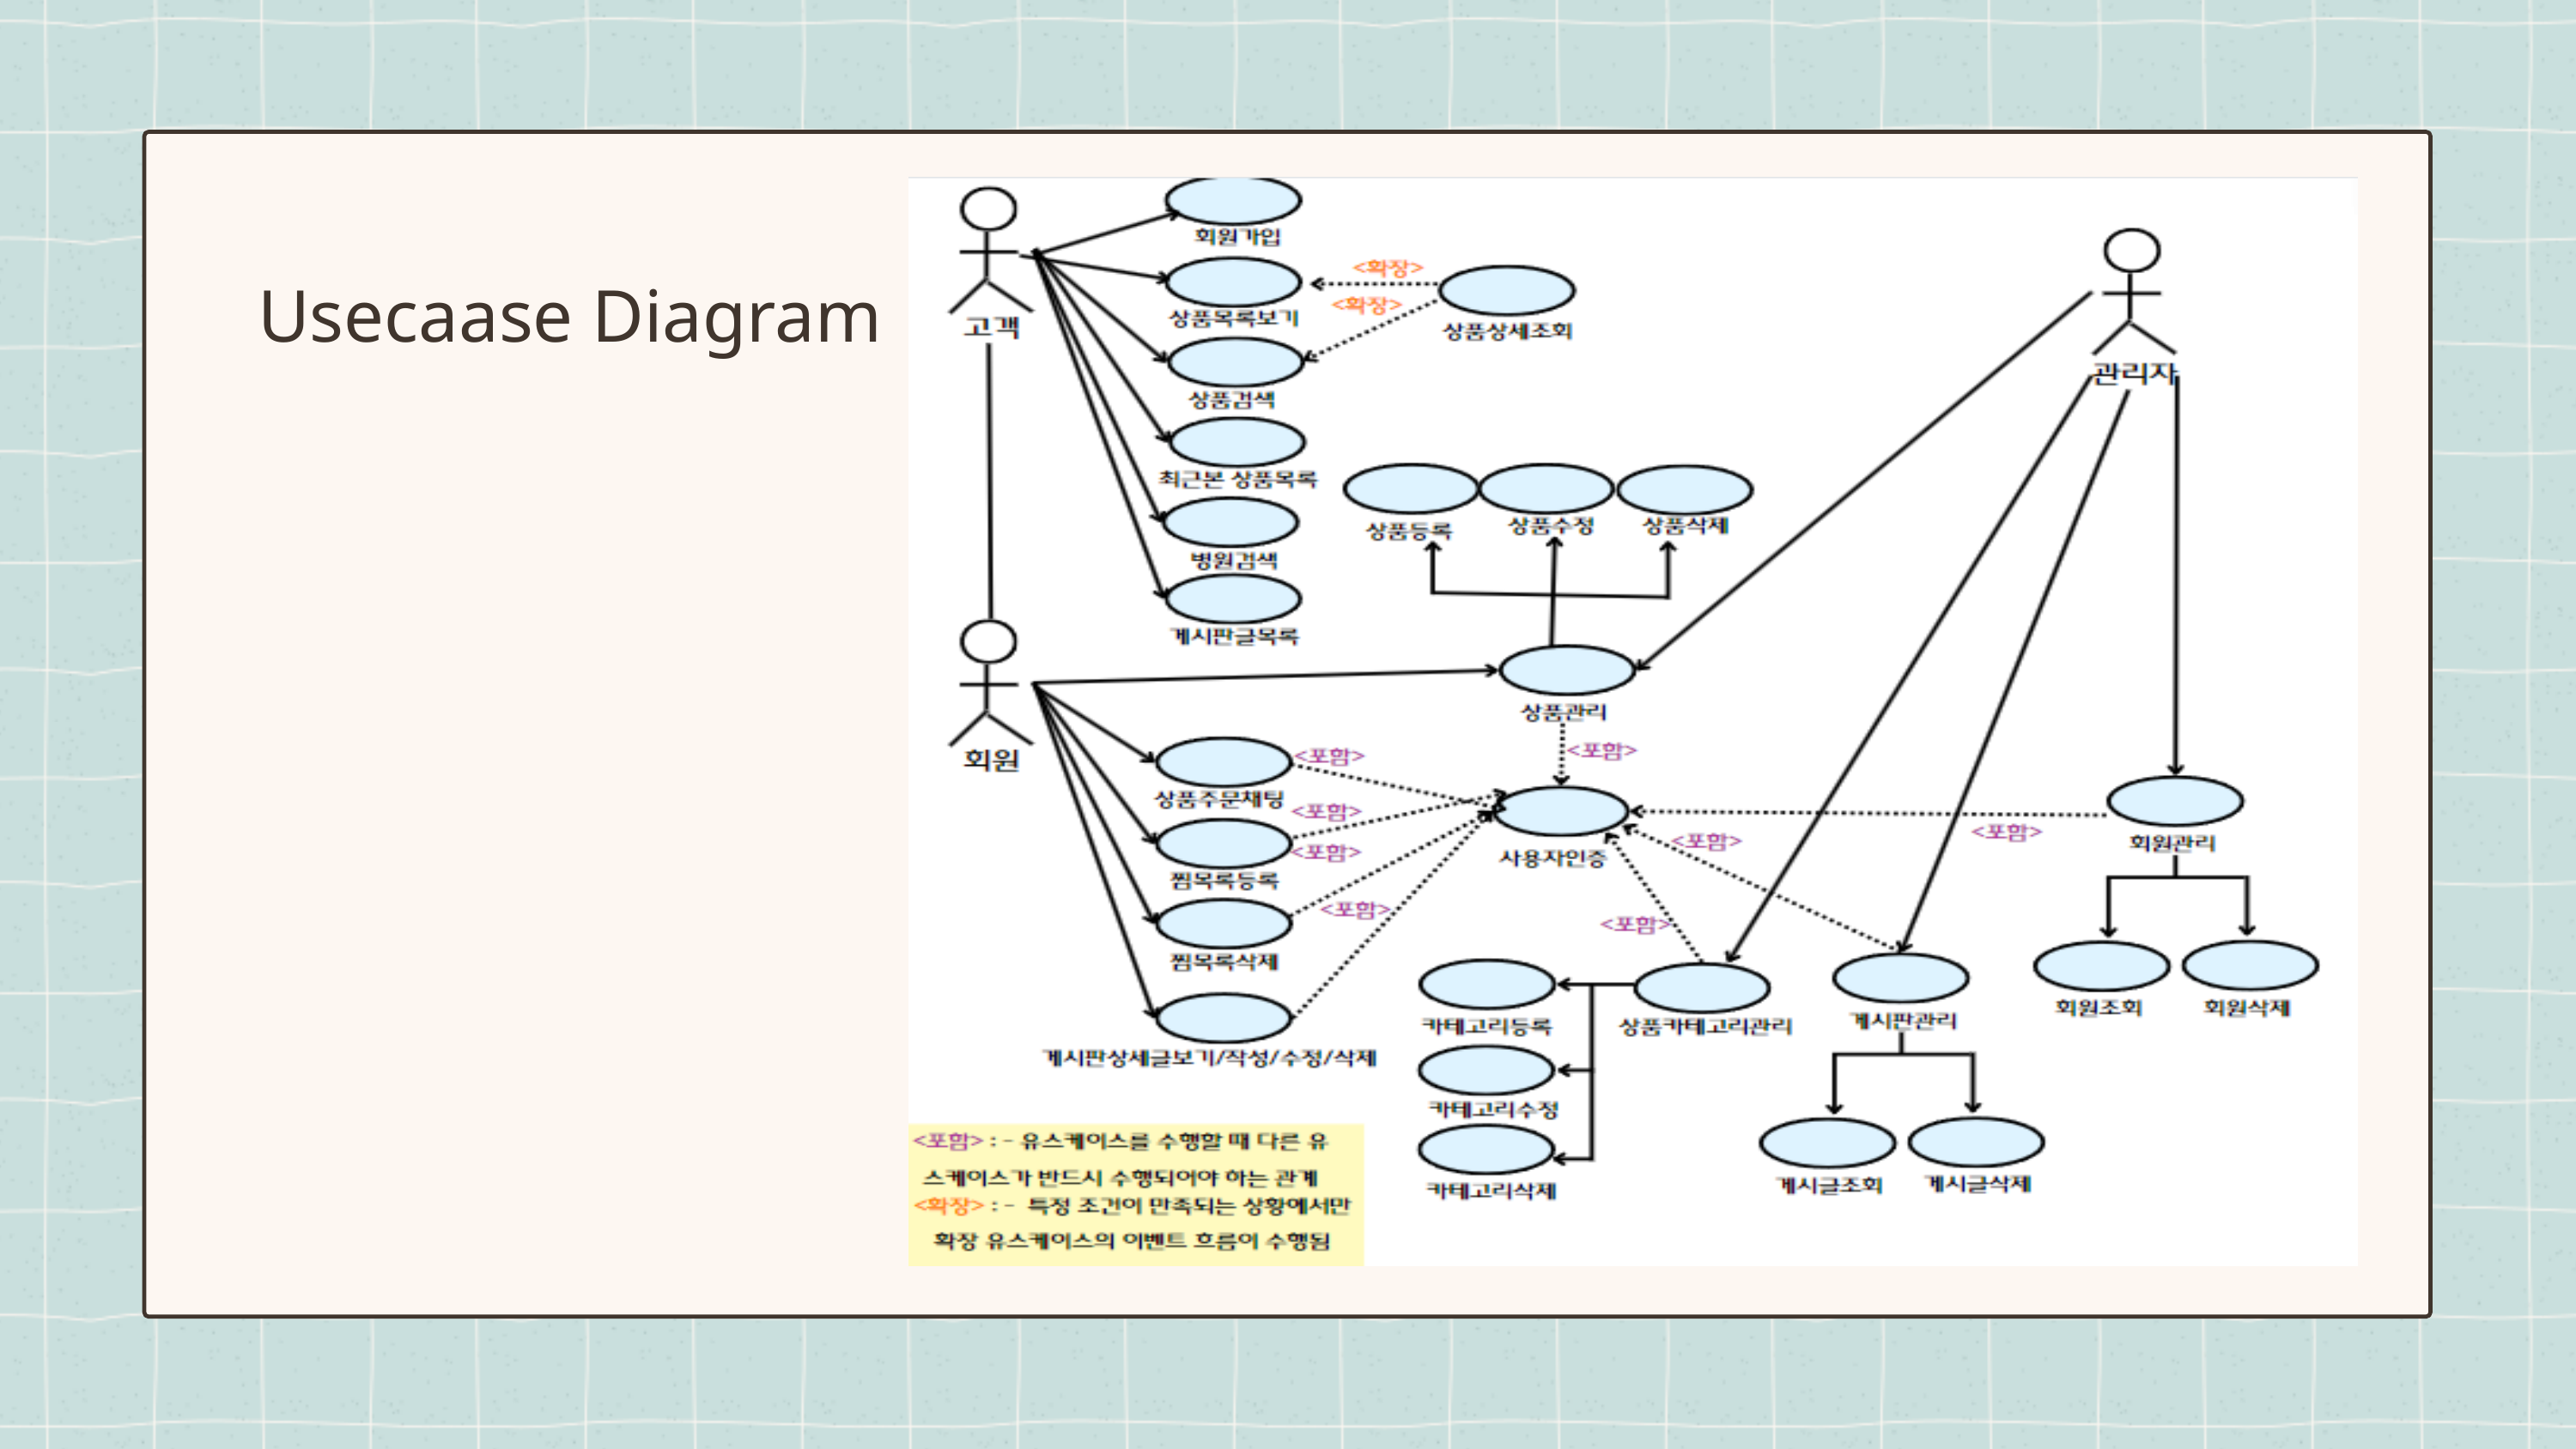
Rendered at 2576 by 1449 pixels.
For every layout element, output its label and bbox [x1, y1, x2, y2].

picture [908, 177, 2359, 1266]
text_box [0, 0, 2576, 1449]
text_box [143, 125, 2431, 1317]
